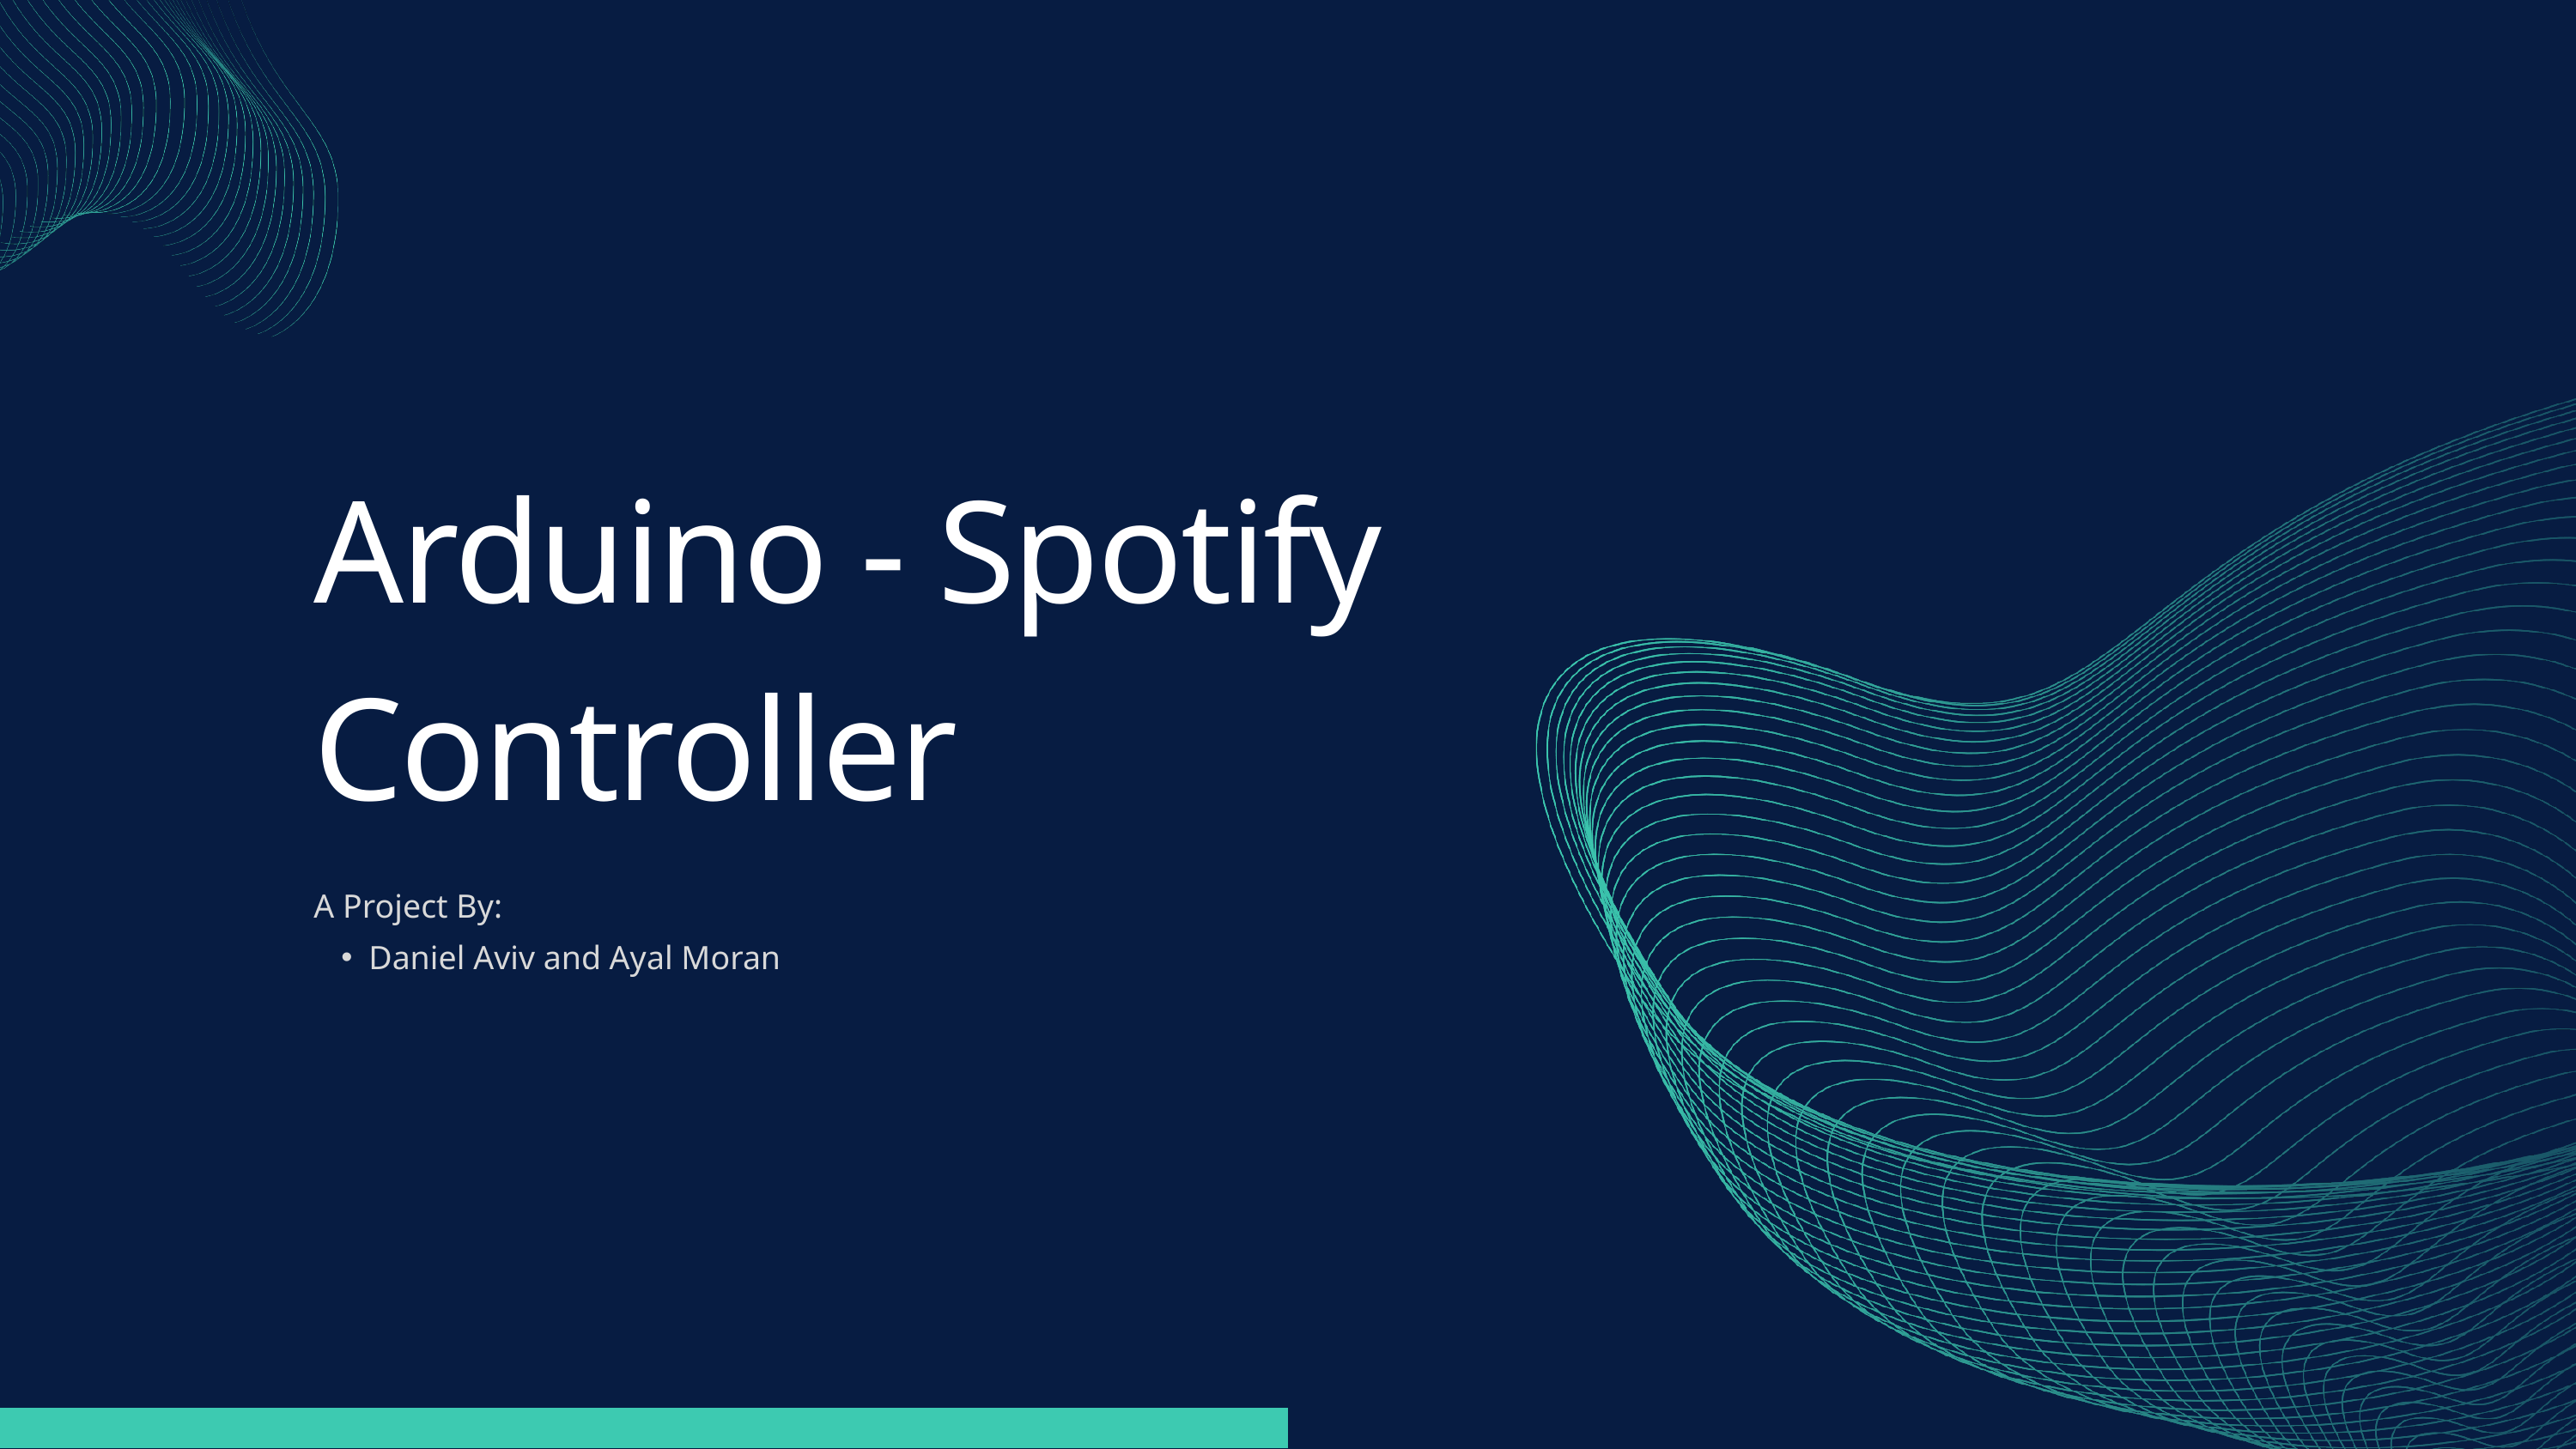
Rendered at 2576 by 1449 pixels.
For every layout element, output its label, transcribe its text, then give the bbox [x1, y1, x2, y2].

text_box [1528, 368, 2576, 1449]
text_box [0, 0, 338, 338]
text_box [0, 1407, 1289, 1449]
text_box A Project By: Daniel Aviv and Ayal Moran [313, 873, 1288, 977]
text_box Arduino - Spotify Controller [313, 433, 1529, 829]
